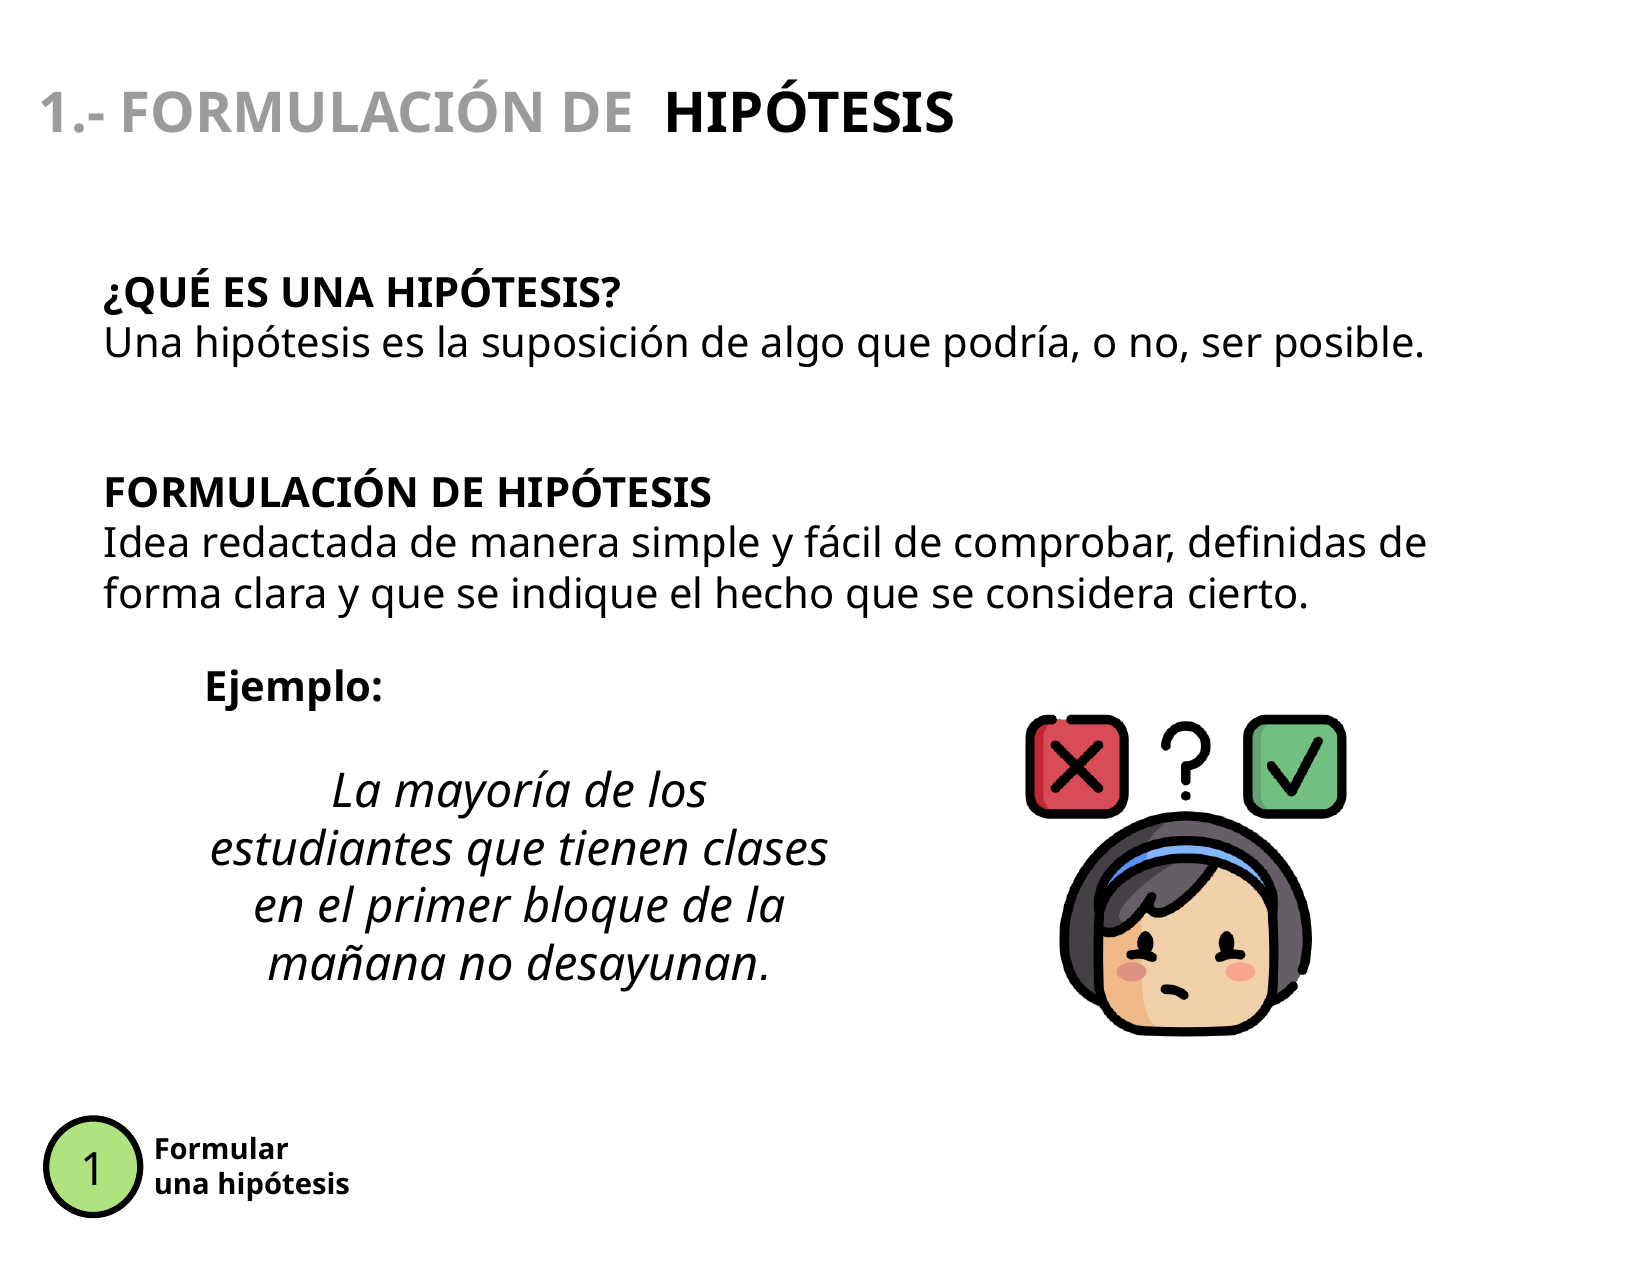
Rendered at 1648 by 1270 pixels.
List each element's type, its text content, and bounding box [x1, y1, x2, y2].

picture [993, 681, 1365, 1059]
text_box ¿QUÉ ES UNA HIPÓTESIS? Una hipótesis es la suposición de algo que podría, o no, ser posible. FORMULACIÓN DE HIPÓTESIS Idea redactada de manera simple y fácil de comprobar, definidas de forma clara y que se indique el hecho que se considera cierto. [87, 257, 1569, 996]
text_box Ejemplo: La mayoría de los estudiantes que tienen clases en el primer bloque de la mañana no desayunan. [187, 593, 852, 1007]
text_box 1 [46, 1118, 137, 1216]
text_box Formular una hipótesis [137, 1113, 389, 1218]
text_box 1.- FORMULACIÓN DE HIPÓTESIS [22, 55, 1584, 165]
